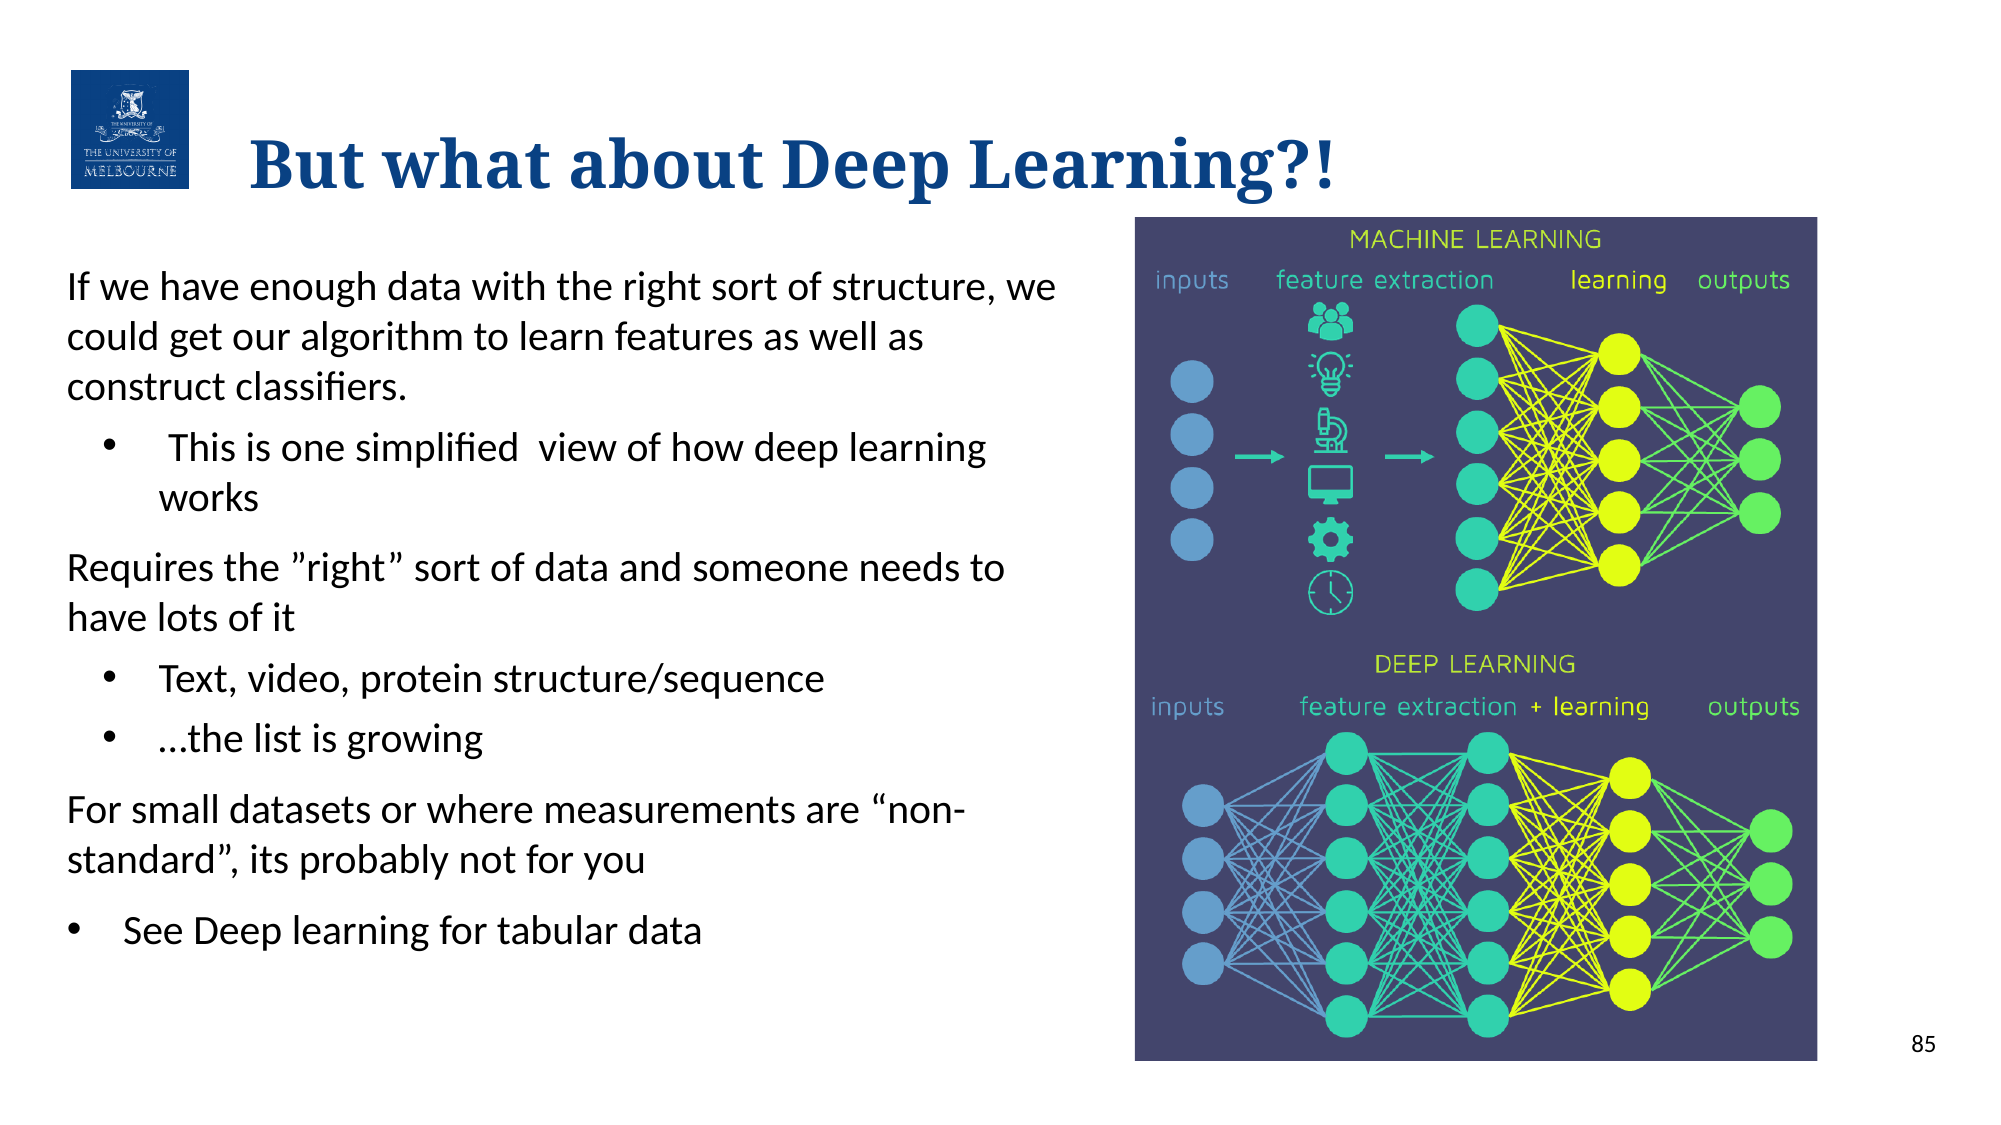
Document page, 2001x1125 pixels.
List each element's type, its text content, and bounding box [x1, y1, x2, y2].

picture [71, 70, 189, 189]
picture [1134, 217, 1818, 1061]
list If we have enough data with the right sort of structure, we could get our algorithm to learn features as well as construct classifiers. This is one simplified view of how deep learning works Requires the ”right” sort of data and someone needs to have lots of it Text, video, protein structure/sequence …the list is growing For small datasets or where measurements are “non-standard”, its probably not for you See Deep learning for tabular data [51, 251, 1083, 970]
title But what about Deep Learning?! [234, 64, 1924, 211]
slide_number 85 [1797, 1012, 1937, 1073]
